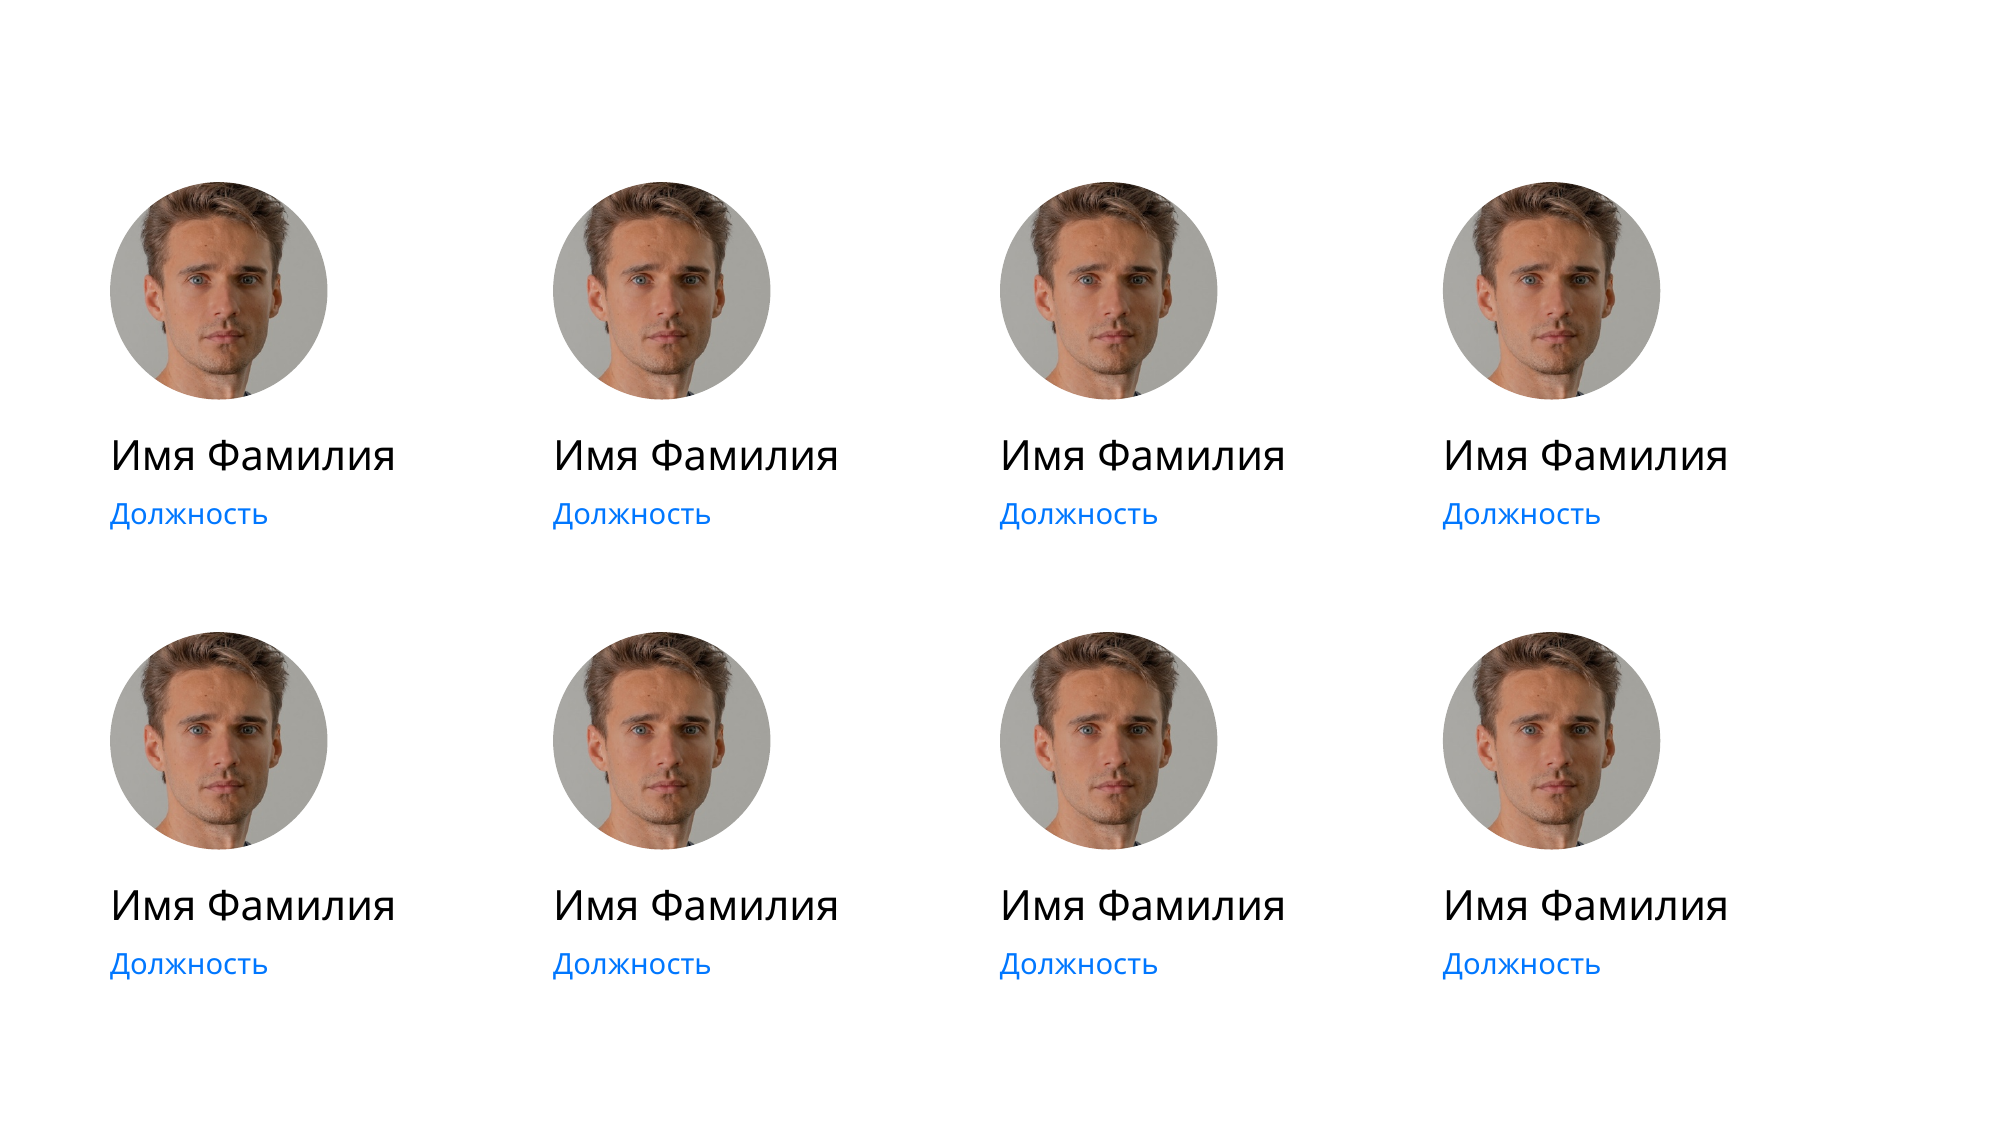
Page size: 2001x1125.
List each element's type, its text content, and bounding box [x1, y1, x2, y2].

text_box Имя Фамилия [553, 425, 994, 483]
text_box Должность [110, 931, 527, 981]
picture [999, 632, 1218, 850]
picture [1442, 182, 1661, 400]
text_box Должность [110, 481, 527, 531]
text_box Должность [553, 481, 970, 531]
picture [1442, 632, 1661, 850]
text_box Должность [1442, 931, 1860, 981]
text_box Имя Фамилия [553, 875, 994, 933]
picture [110, 632, 328, 850]
text_box Имя Фамилия [110, 425, 551, 483]
text_box Имя Фамилия [999, 875, 1441, 933]
picture [999, 182, 1218, 400]
text_box Должность [1442, 481, 1860, 531]
text_box Имя Фамилия [110, 875, 551, 933]
text_box Имя Фамилия [1442, 425, 1884, 483]
text_box Должность [999, 931, 1417, 981]
text_box Должность [553, 931, 970, 981]
text_box Имя Фамилия [1442, 875, 1884, 933]
text_box Имя Фамилия [999, 425, 1441, 483]
text_box Должность [999, 481, 1417, 531]
picture [553, 632, 771, 850]
picture [553, 182, 771, 400]
picture [110, 182, 328, 400]
